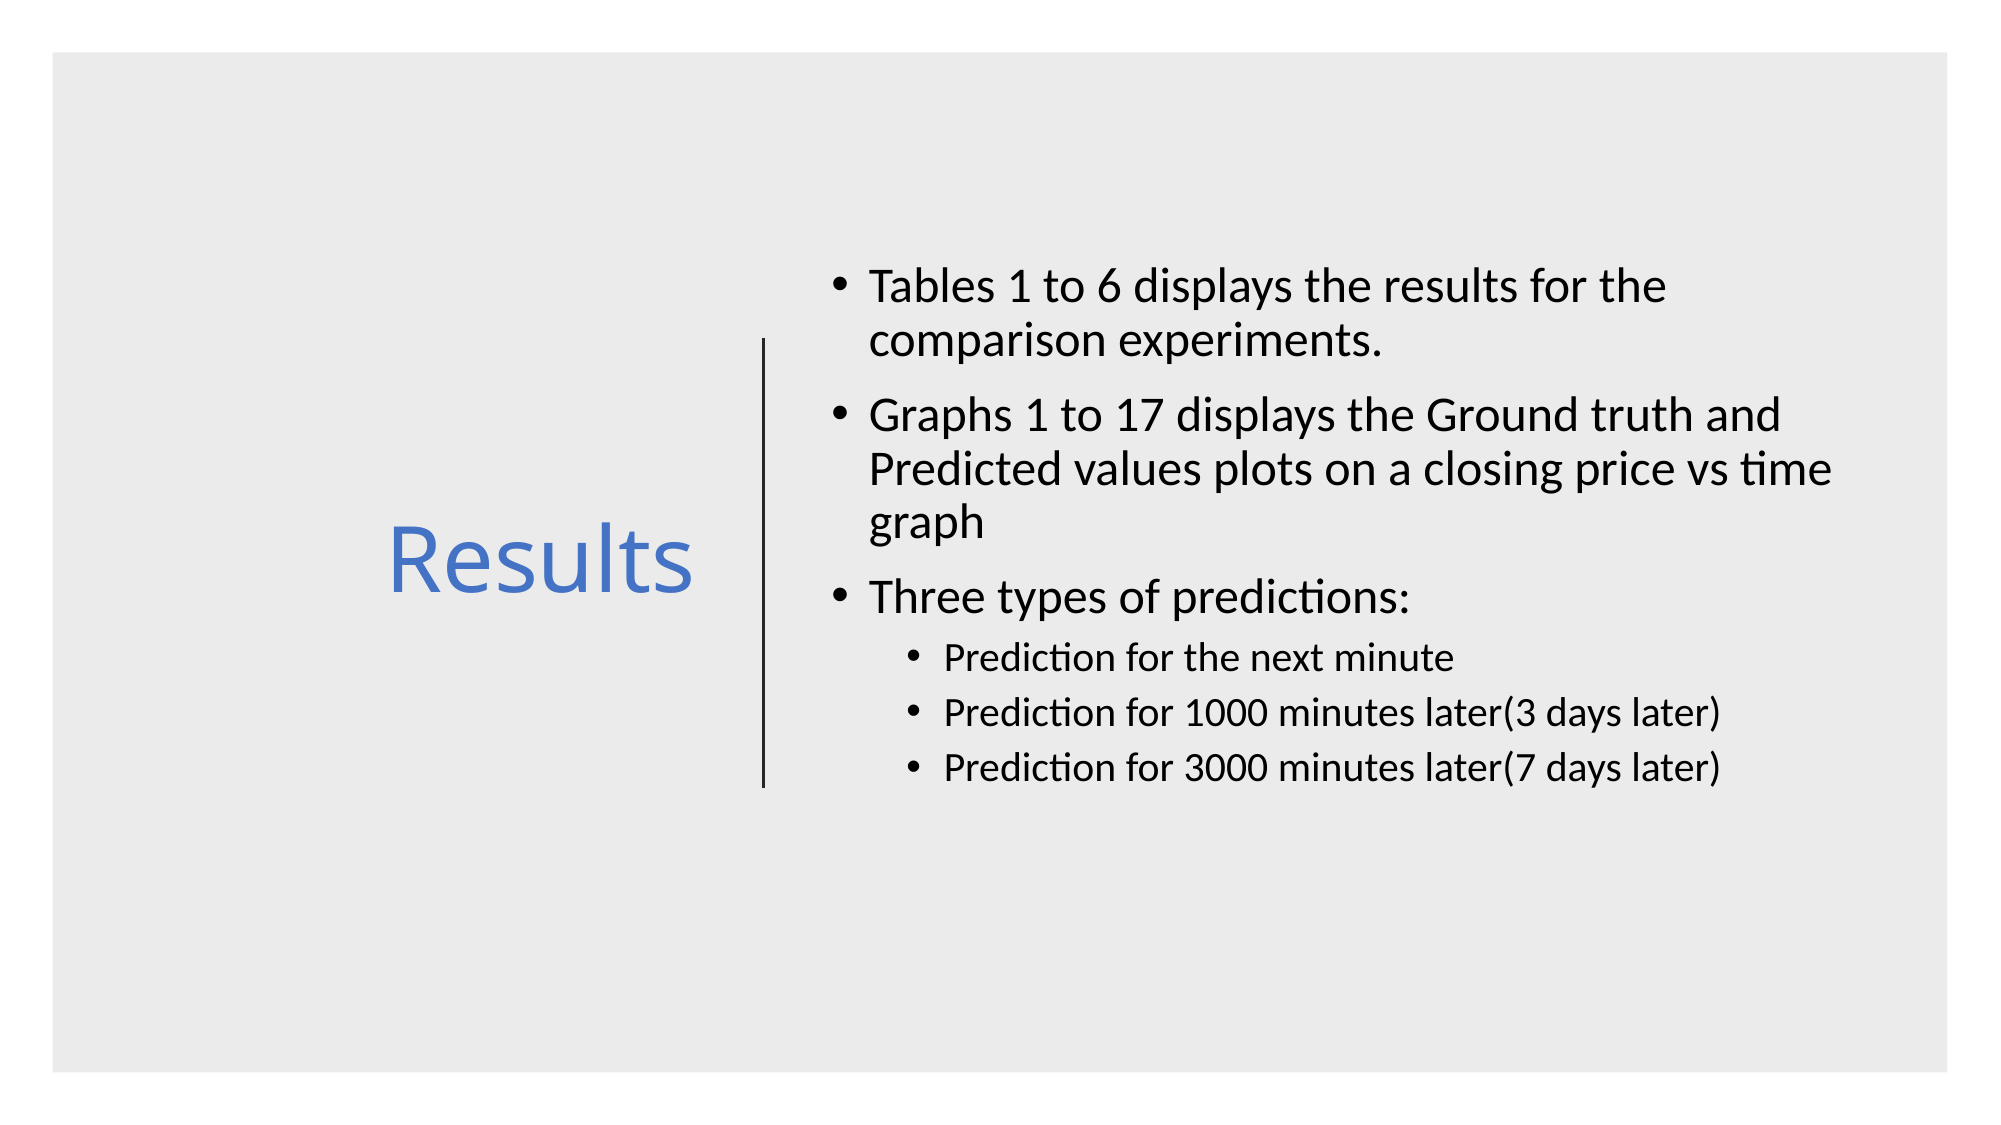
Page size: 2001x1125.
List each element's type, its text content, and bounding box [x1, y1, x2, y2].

text_box [52, 51, 1948, 1073]
title Results [137, 158, 711, 967]
list Tables 1 to 6 displays the results for the comparison experiments. Graphs 1 to 17 displays the Ground truth and Predicted values plots on a closing price vs time graph Three types of predictions: Prediction for the next minute Prediction for 1000 minutes later(3 days later) Prediction for 3000 minutes later(7 days later) [816, 158, 1863, 967]
